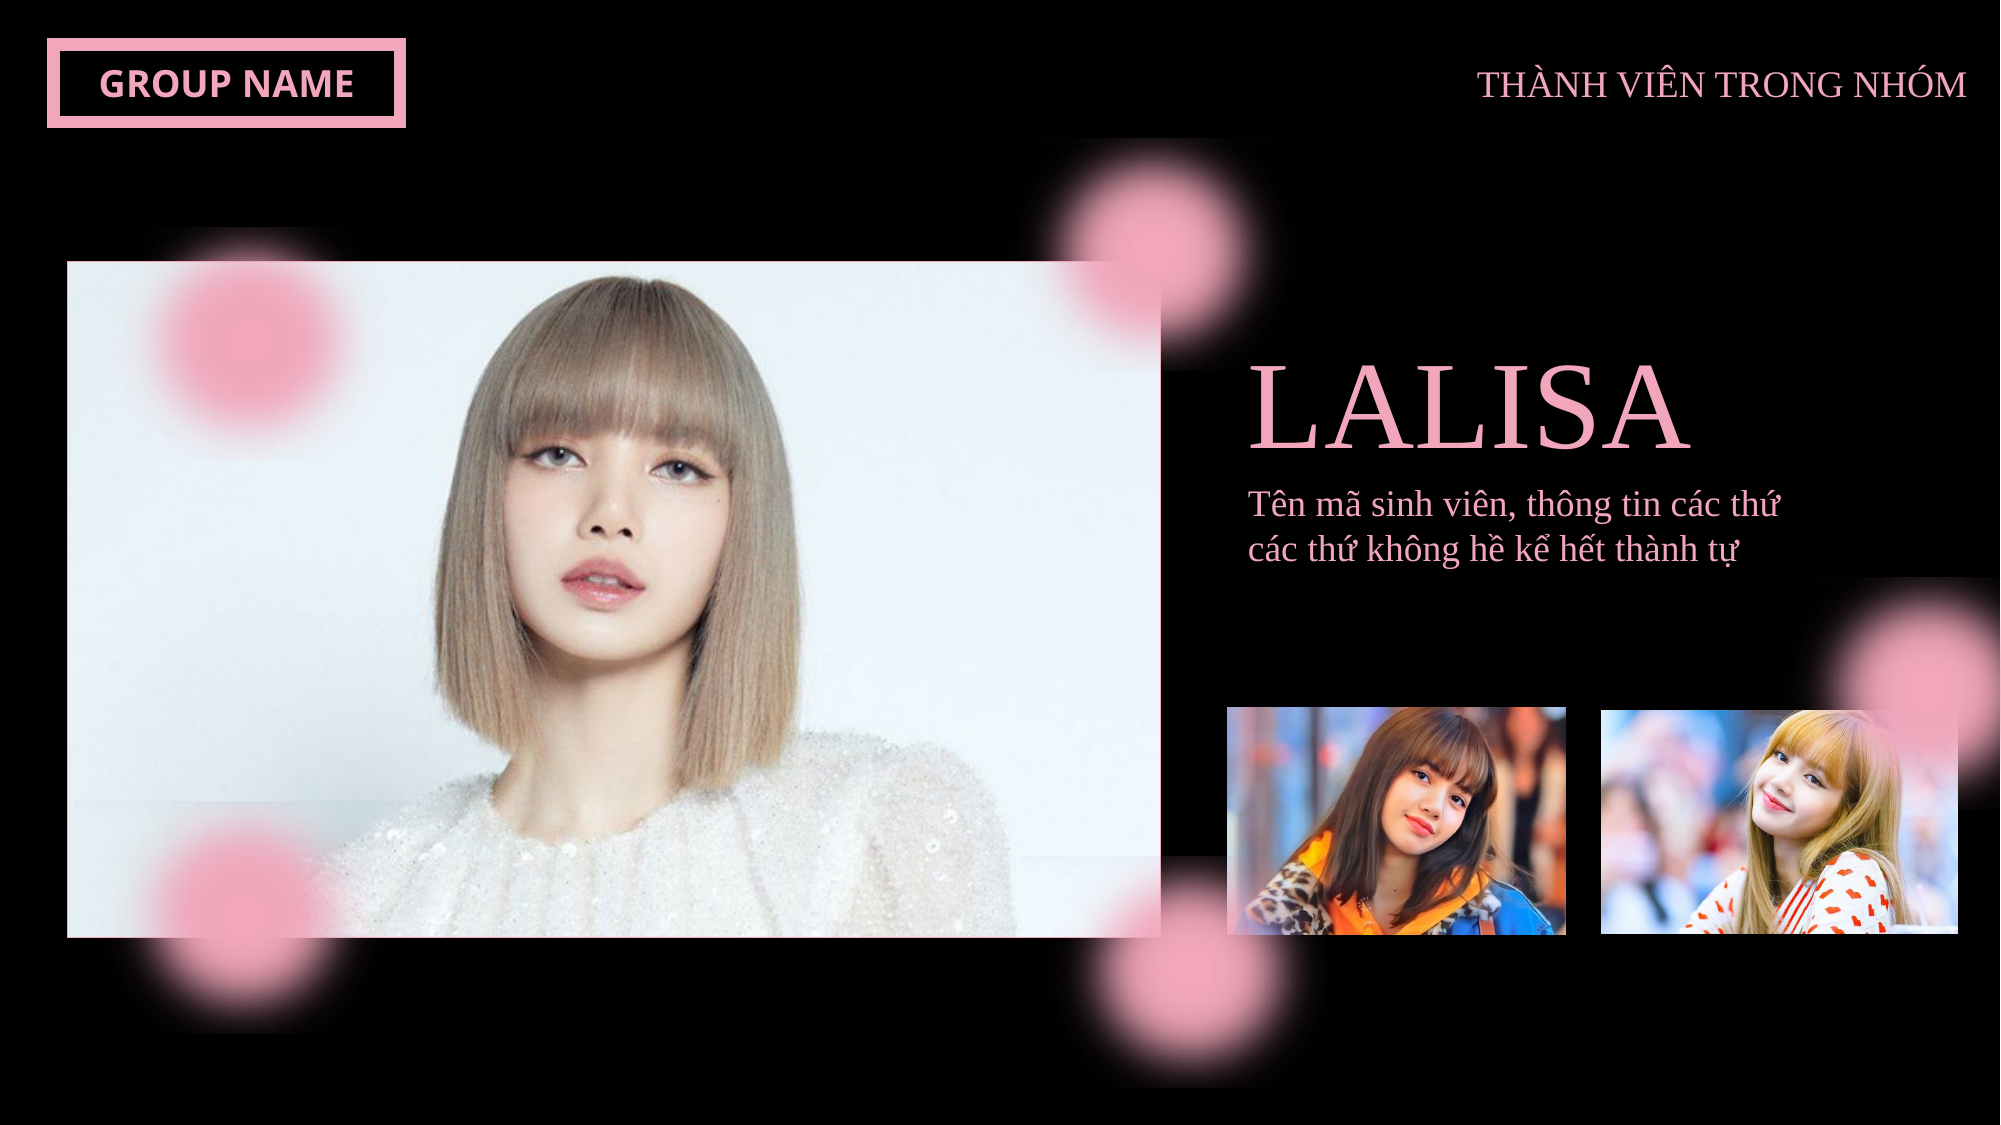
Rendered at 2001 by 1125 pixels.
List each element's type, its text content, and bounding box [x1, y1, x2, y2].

text_box THÀNH VIÊN TRONG NHÓM [1176, 53, 2000, 113]
picture [1601, 577, 2001, 934]
text_box LALISA [1233, 315, 1780, 471]
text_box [0, 44, 454, 123]
text_box Tên mã sinh viên, thông tin các thứ các thứ không hề kể hết thành tự [1233, 471, 1799, 576]
picture [67, 138, 1566, 1088]
